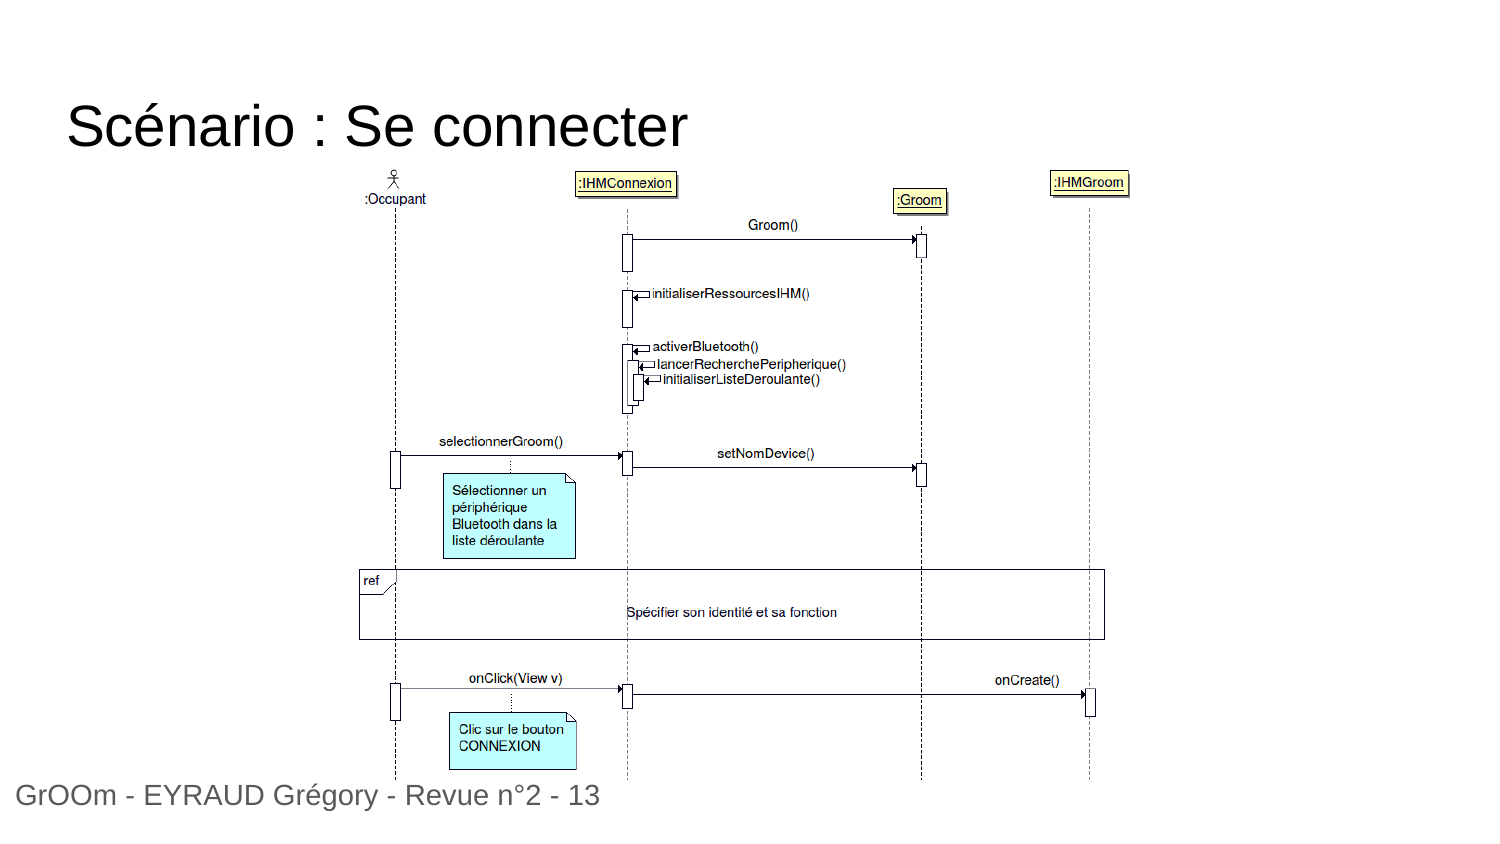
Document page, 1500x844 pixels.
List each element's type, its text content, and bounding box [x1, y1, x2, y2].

picture [358, 166, 1142, 780]
title Scénario : Se connecter [51, 72, 1449, 167]
list GrOOm - EYRAUD Grégory - Revue n°2 - 13 [0, 744, 984, 844]
